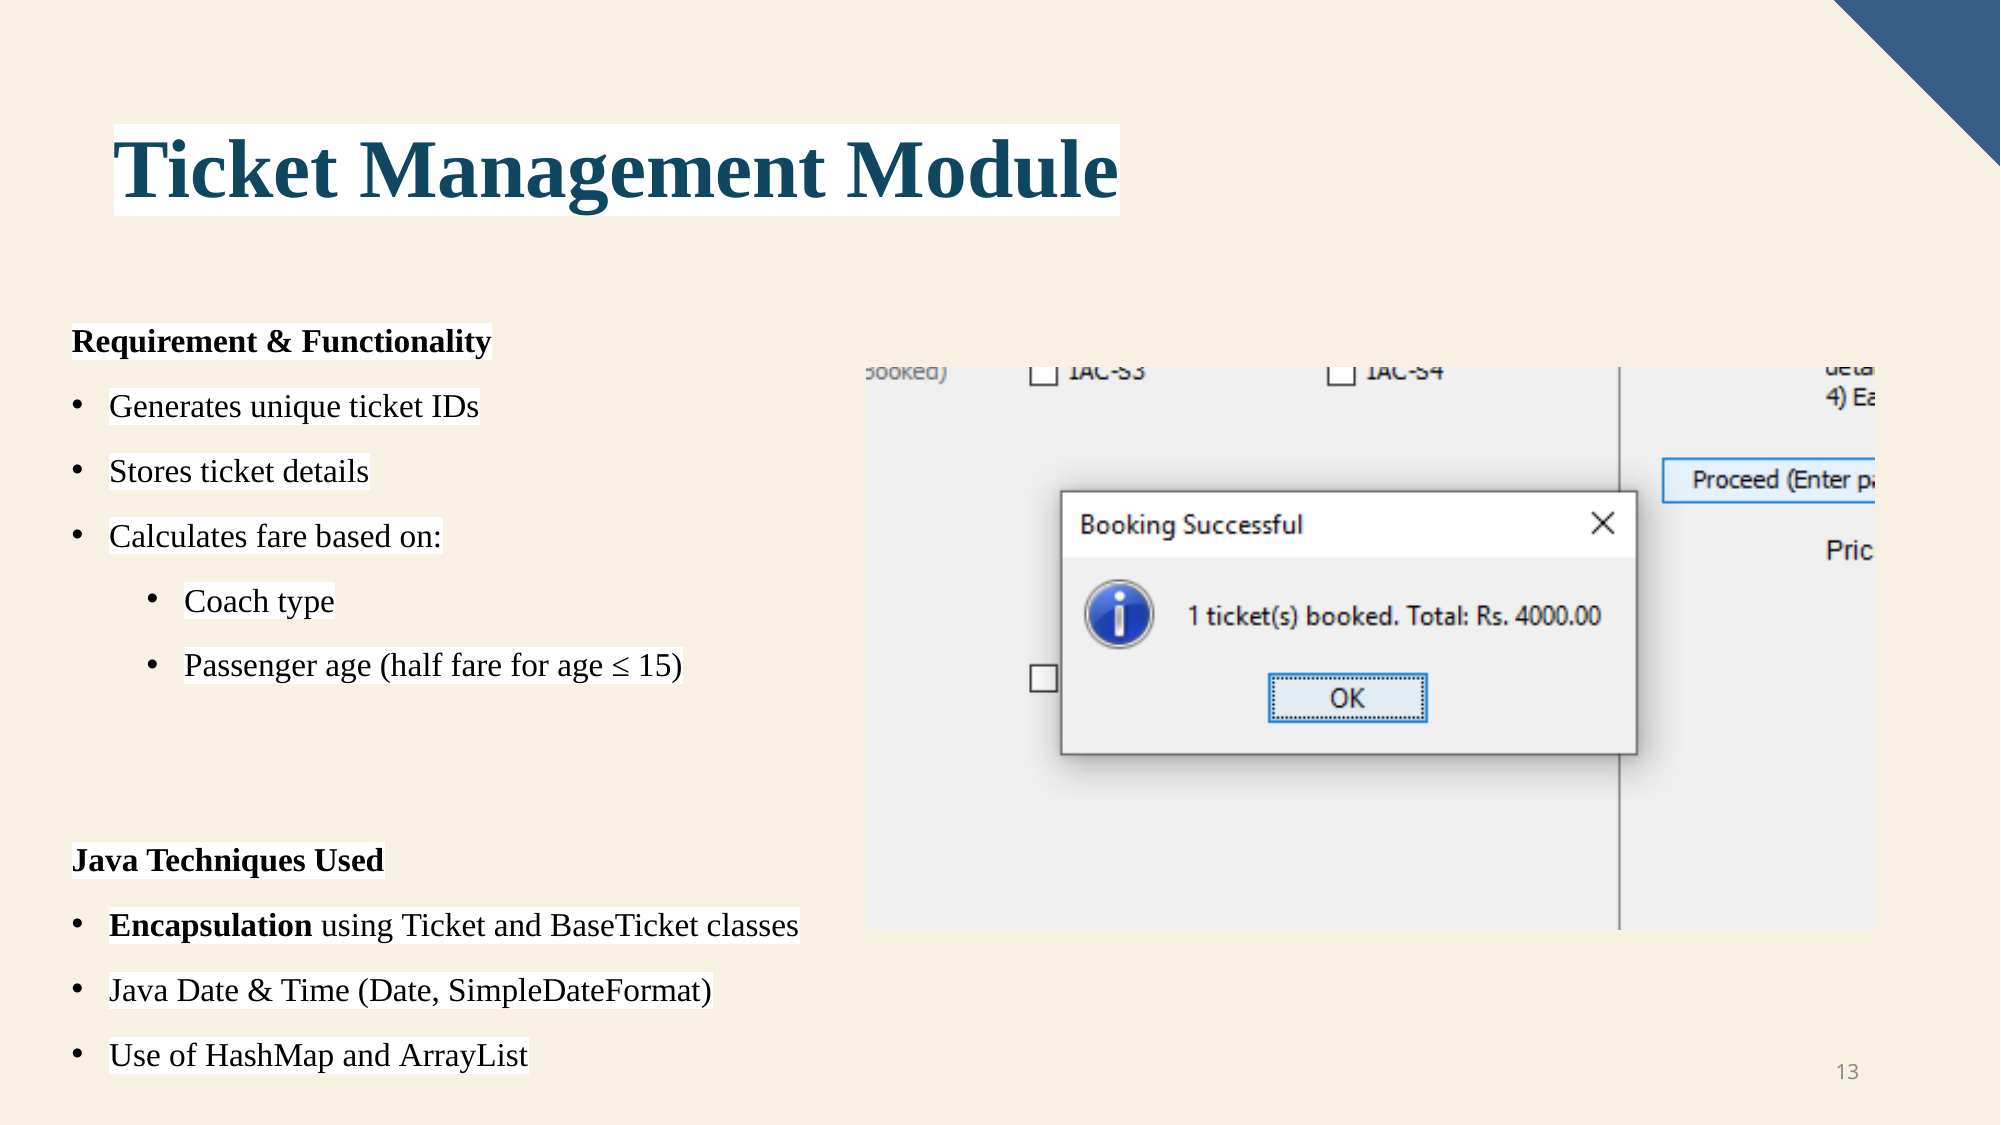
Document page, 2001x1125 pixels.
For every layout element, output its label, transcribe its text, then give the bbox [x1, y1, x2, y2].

picture [866, 367, 1875, 930]
text_box Ticket Management Module [98, 107, 1567, 223]
list Requirement & Functionality Generates unique ticket IDs Stores ticket details Calculates fare based on: Coach type Passenger age (half fare for age ≤ 15) Java Techniques Used Encapsulation using Ticket and BaseTicket classes Java Date & Time (Date, SimpleDateFormat) Use of HashMap and ArrayList [56, 311, 940, 1104]
slide_number 13 [1799, 1042, 1875, 1103]
